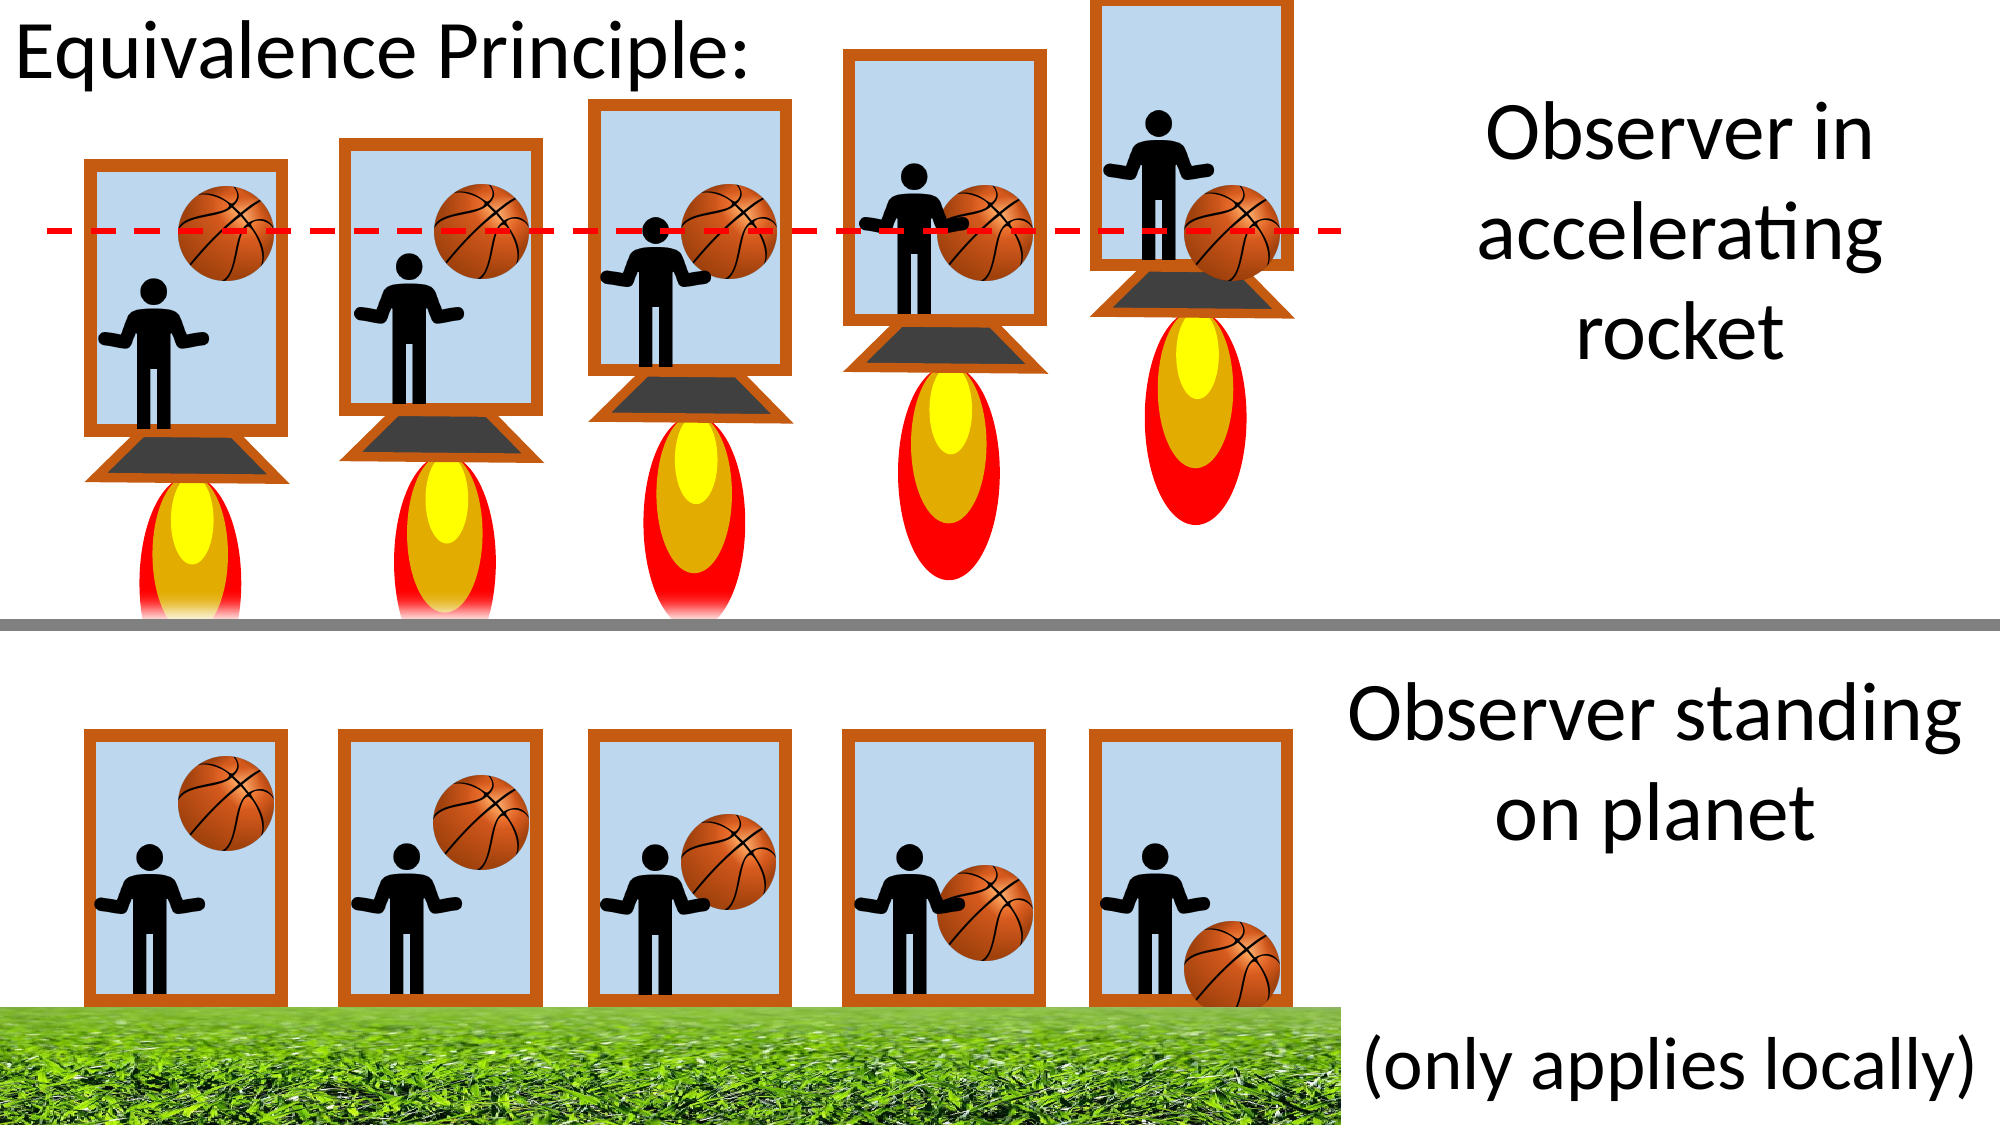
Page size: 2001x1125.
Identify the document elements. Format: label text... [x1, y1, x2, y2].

text_box Equivalence Principle: [0, 0, 900, 103]
text_box Observer in accelerating rocket [1381, 68, 1980, 384]
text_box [326, 735, 537, 1007]
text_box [1078, 0, 1288, 231]
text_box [834, 55, 1041, 231]
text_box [575, 735, 786, 1007]
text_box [1075, 735, 1287, 1007]
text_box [1078, 232, 1288, 524]
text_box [575, 232, 787, 590]
picture [0, 1007, 1341, 1125]
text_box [69, 735, 282, 1007]
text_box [829, 735, 1041, 1007]
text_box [329, 144, 537, 231]
text_box (only applies locally) [1341, 1007, 2000, 1113]
text_box Observer standing on planet [1319, 729, 1992, 865]
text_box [834, 232, 1041, 580]
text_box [73, 232, 283, 590]
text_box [73, 165, 283, 231]
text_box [0, 590, 2000, 729]
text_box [329, 232, 537, 590]
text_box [575, 104, 787, 231]
